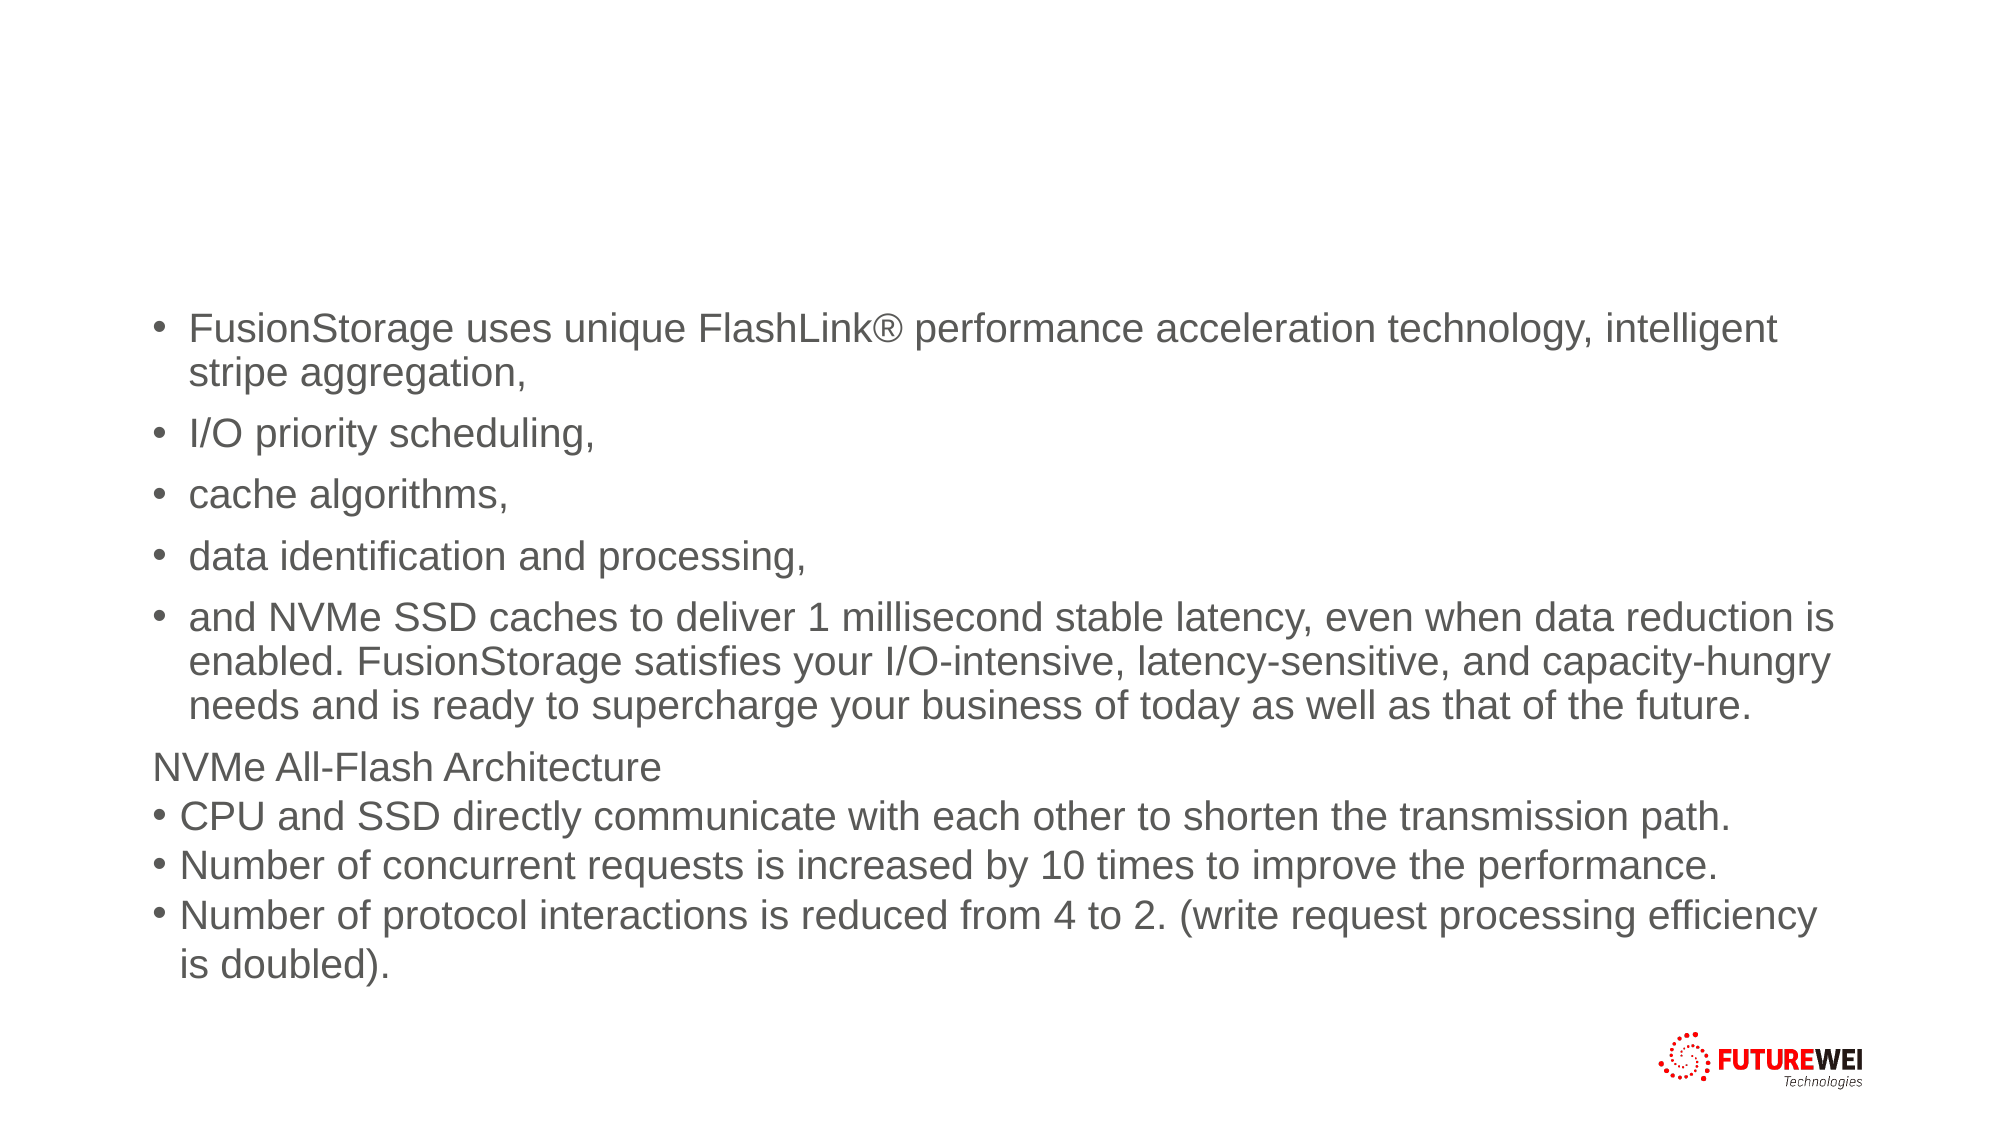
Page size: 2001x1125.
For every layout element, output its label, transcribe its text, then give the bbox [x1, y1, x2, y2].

picture [1638, 1011, 1882, 1102]
list FusionStorage uses unique FlashLink® performance acceleration technology, intelligent stripe aggregation, I/O priority scheduling, cache algorithms, data identification and processing, and NVMe SSD caches to deliver 1 millisecond stable latency, even when data reduction is enabled. FusionStorage satisfies your I/O-intensive, latency-sensitive, and capacity-hungry needs and is ready to supercharge your business of today as well as that of the future. NVMe All-Flash Architecture CPU and SSD directly communicate with each other to shorten the transmission path. Number of concurrent requests is increased by 10 times to improve the performance. Number of protocol interactions is reduced from 4 to 2. (write request processing efficiency is doubled). [137, 299, 1863, 1014]
